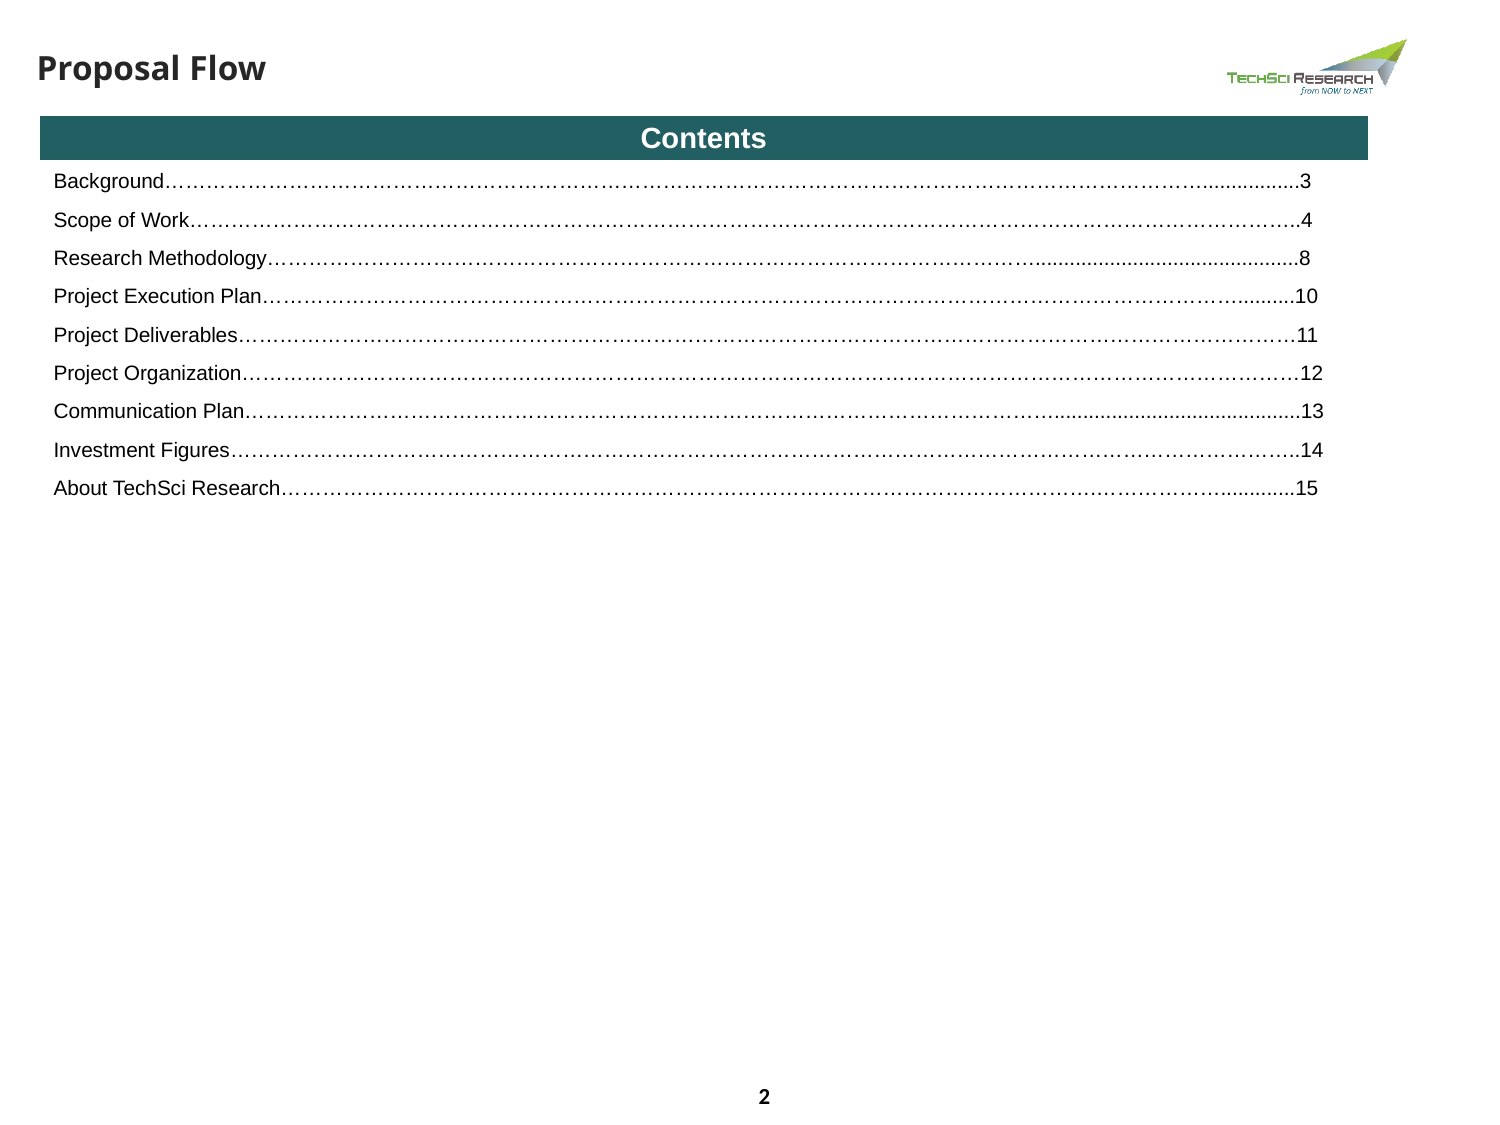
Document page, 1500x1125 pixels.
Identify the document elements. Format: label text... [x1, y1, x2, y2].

table_header Contents [40, 116, 1368, 160]
table_cell Investment Figures………………………………………………………………………………………………………………………………………..14 [40, 432, 1368, 468]
picture [1312, 38, 1407, 96]
table_cell Background…………………………………………………………………………………………………………………………………….................3 [40, 165, 1368, 200]
list Proposal Flow [21, 31, 1312, 107]
table_cell About TechSci Research……………………………………………………………………………………………………….……………….............15 [40, 470, 1368, 507]
table_cell Communication Plan………………………………………………………………………………………………………...........................................13 [40, 393, 1368, 430]
table_cell Scope of Work……………………………………………………………………………………………………………………………………………..4 [40, 202, 1368, 238]
table_cell Project Execution Plan……………………………………………………………………………………………………………………………..........10 [40, 278, 1368, 315]
table_cell Research Methodology…………………………………………………………………………………………………..............................................8 [40, 240, 1368, 277]
table_cell Project Deliverables………………………………………………………………………………………………………………………………………11 [40, 317, 1368, 353]
table_cell Project Organization………………………………………………………………………………………………………………………………………12 [40, 355, 1368, 392]
